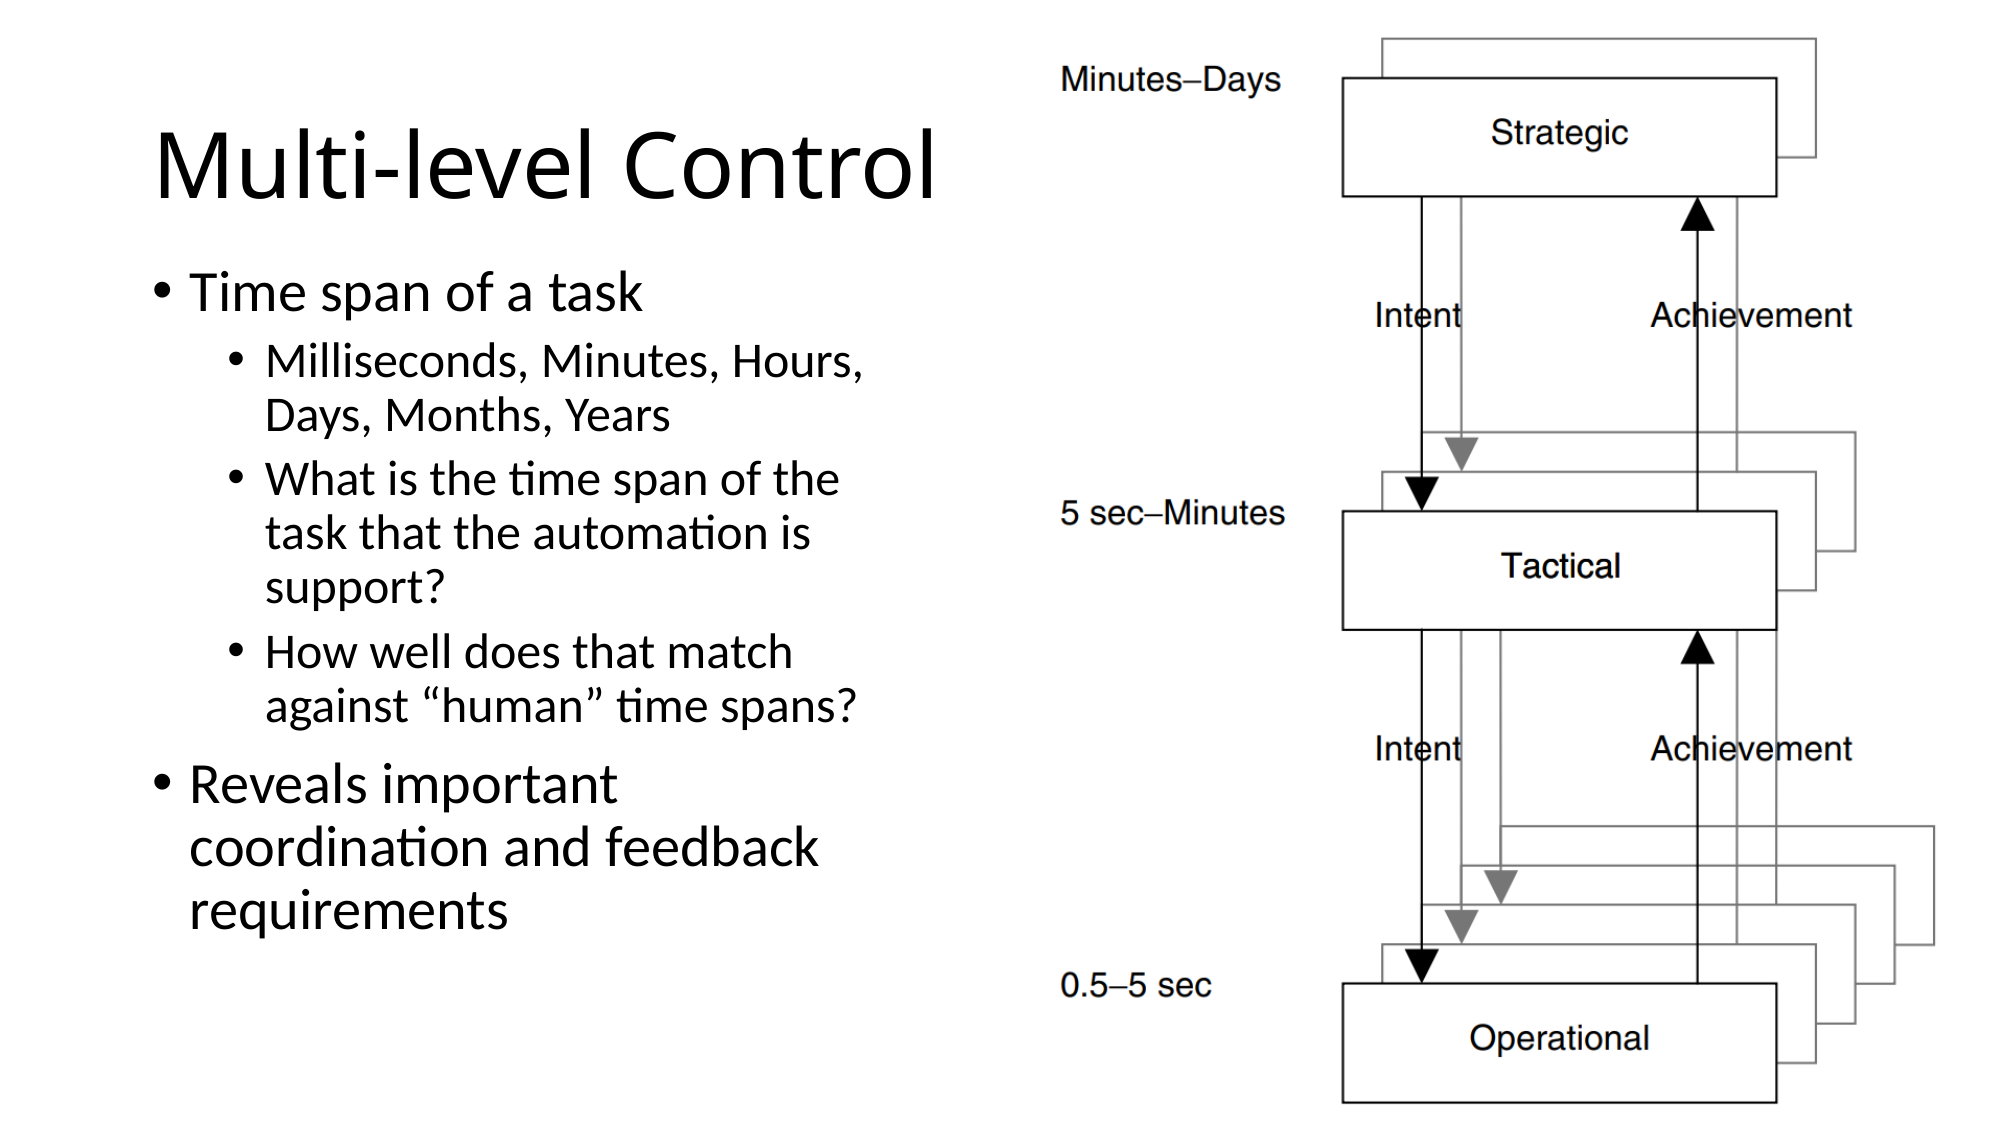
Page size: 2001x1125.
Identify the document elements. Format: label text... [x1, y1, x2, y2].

picture [1031, 0, 1979, 1125]
list Time span of a task Milliseconds, Minutes, Hours, Days, Months, Years What is the time span of the task that the automation is support? How well does that match against “human” time spans? Reveals important coordination and feedback requirements [137, 253, 941, 1035]
title Multi-level Control [137, 59, 1031, 278]
